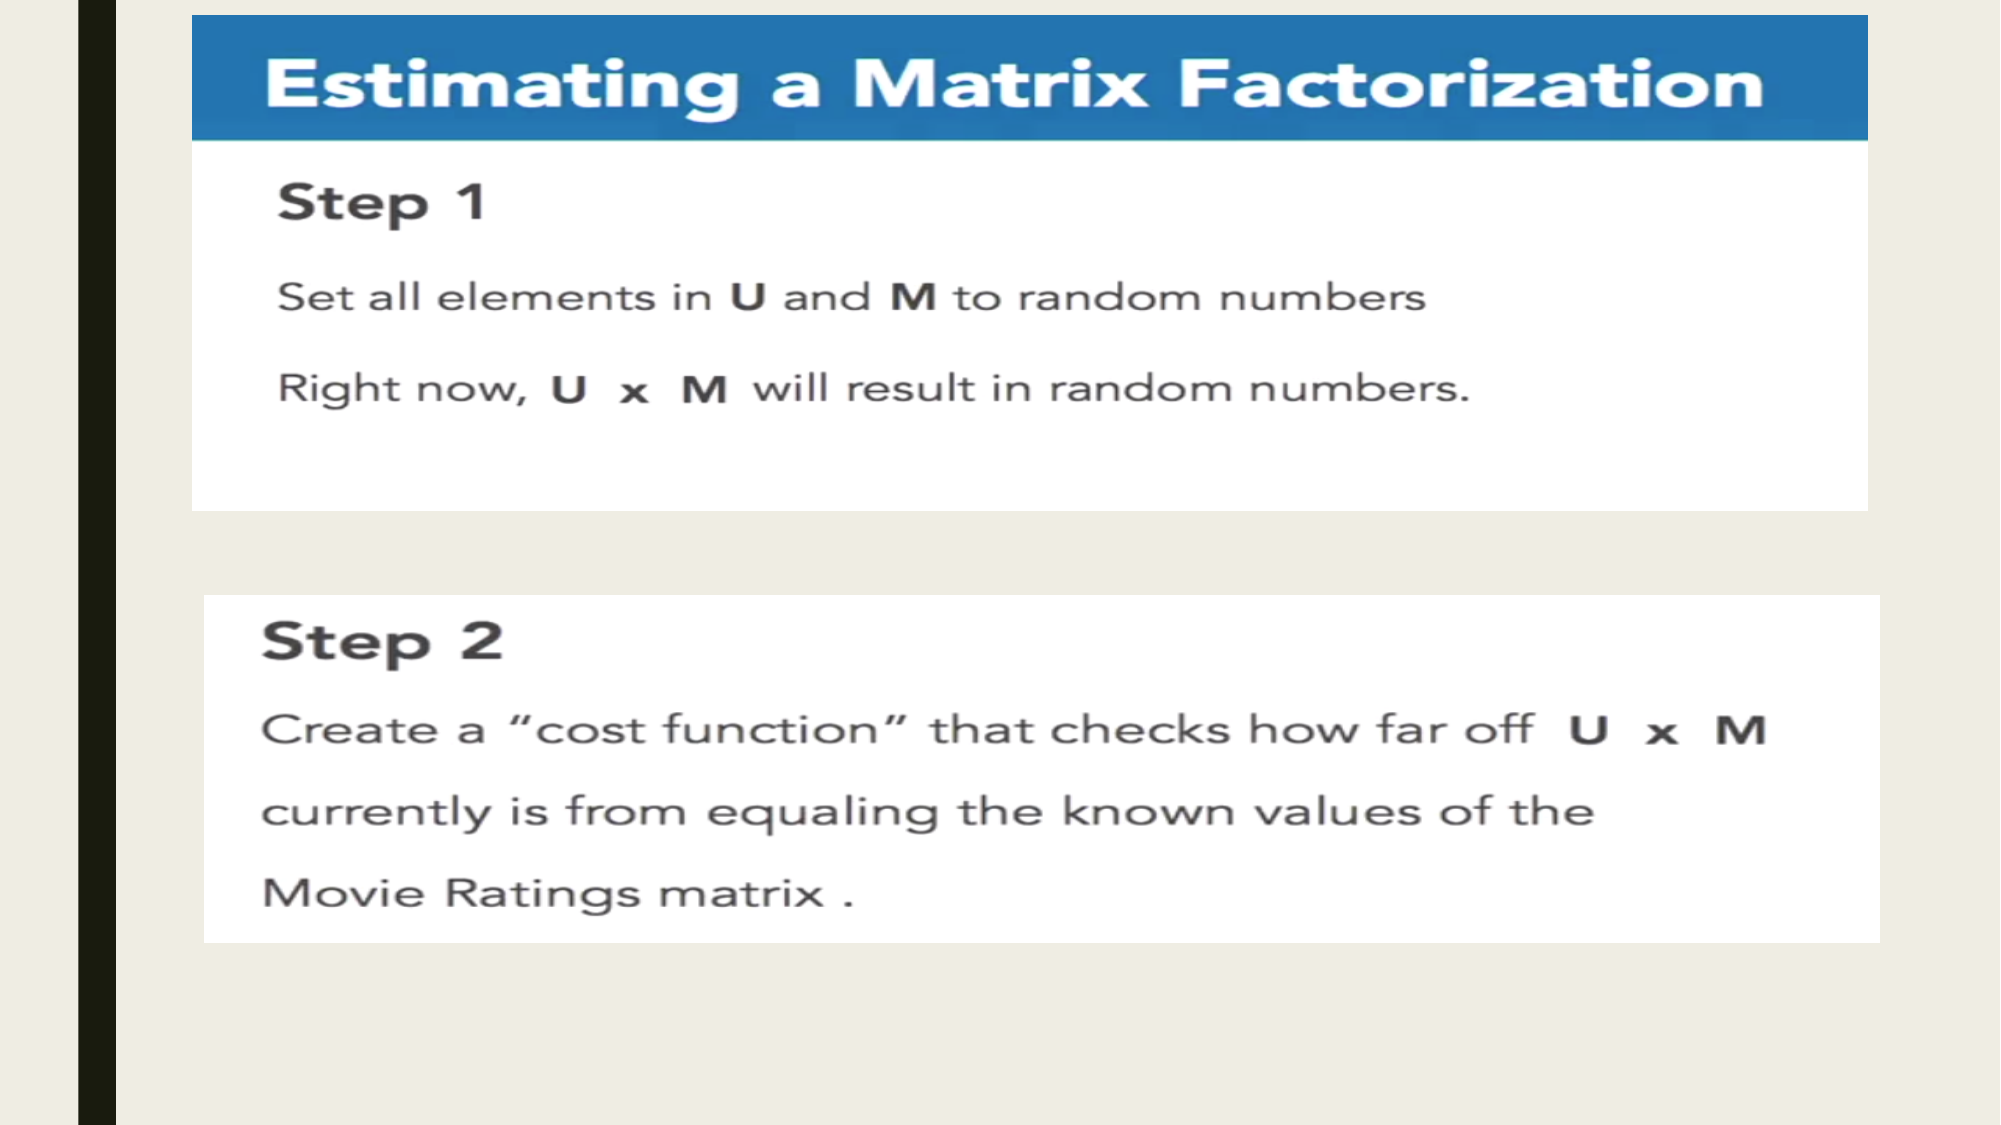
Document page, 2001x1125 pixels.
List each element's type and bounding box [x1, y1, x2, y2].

picture [192, 15, 1868, 511]
picture [204, 595, 1880, 943]
